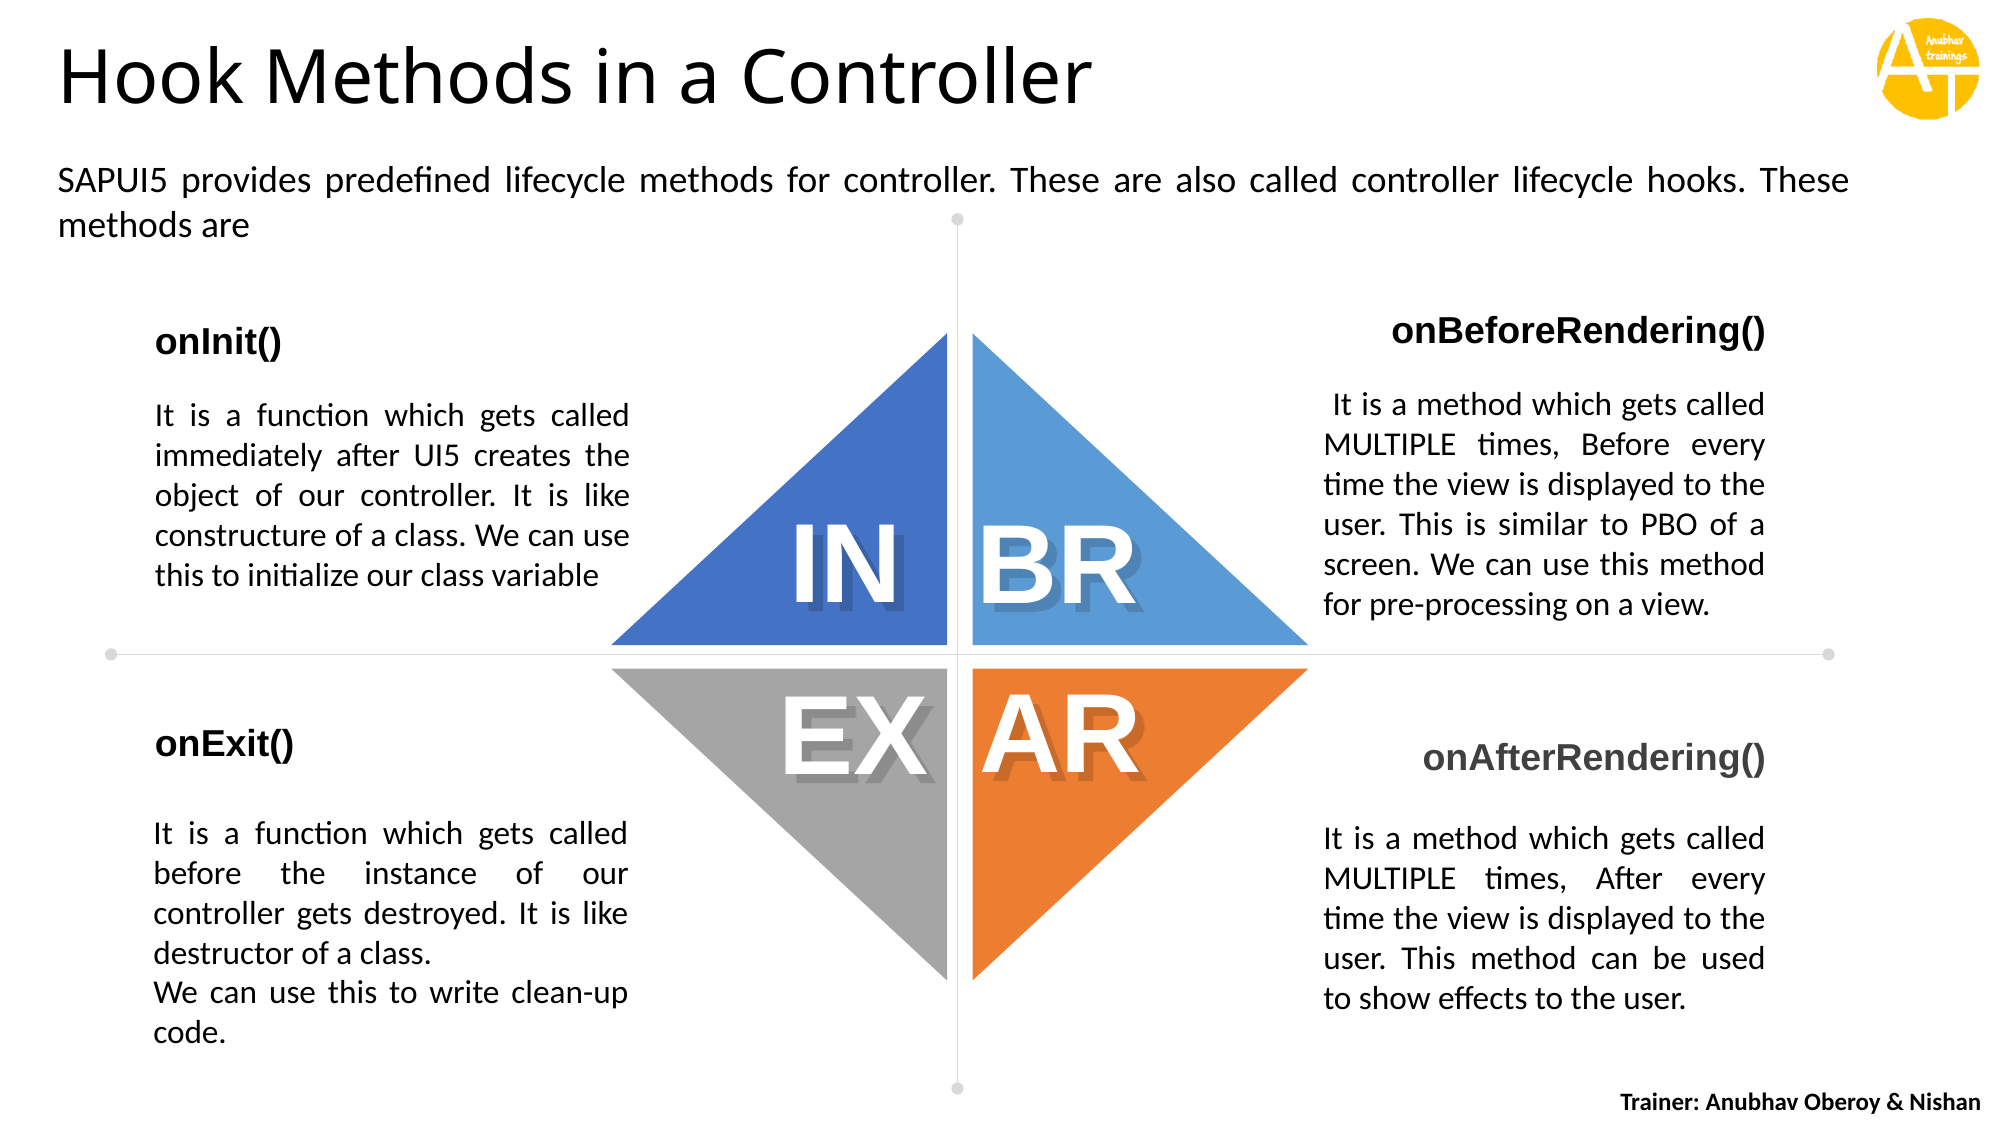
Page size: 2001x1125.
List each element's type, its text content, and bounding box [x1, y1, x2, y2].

footer Trainer: Anubhav Oberoy & Nishan [1568, 1077, 1998, 1123]
text_box SAPUI5 provides predefined lifecycle methods for controller. These are also called controller lifecycle hooks. These methods are [42, 147, 1867, 253]
text_box Hook Methods in a Controller [42, 30, 1867, 147]
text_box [110, 219, 1829, 1089]
picture [1866, 11, 1985, 128]
